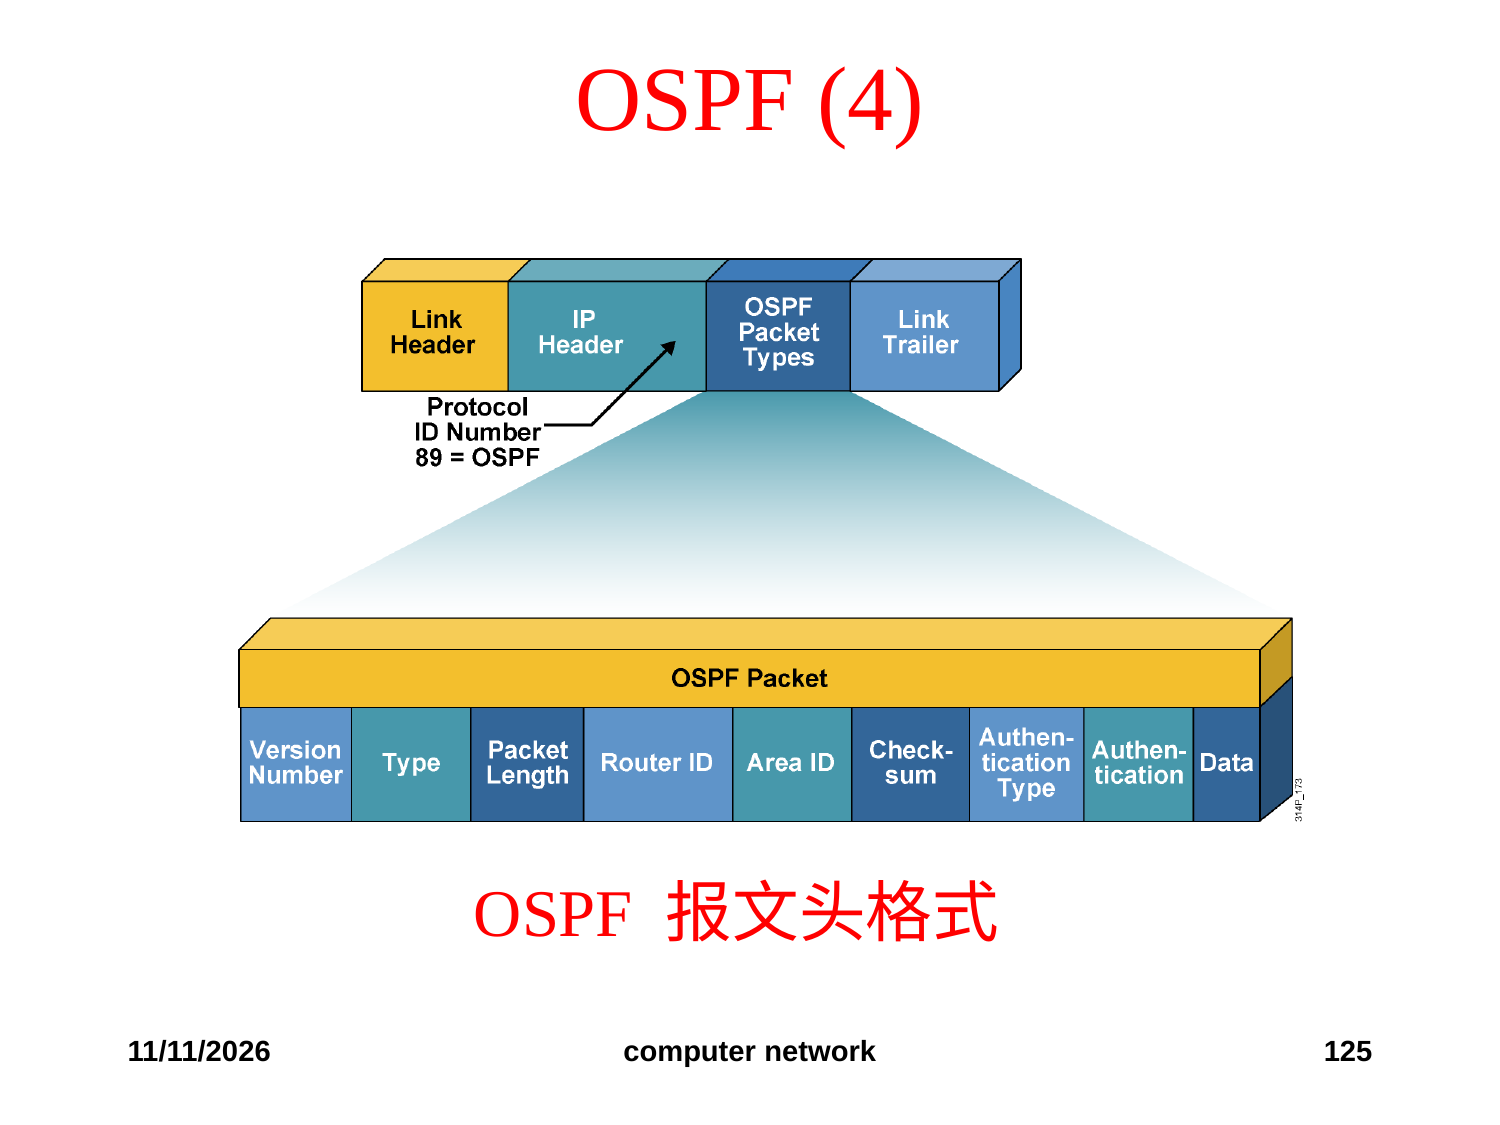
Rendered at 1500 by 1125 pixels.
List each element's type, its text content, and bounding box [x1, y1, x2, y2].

footer computer network [512, 1025, 988, 1100]
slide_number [112, 1025, 425, 1100]
slide_number 125 [1074, 1025, 1388, 1100]
text_box OSPF 报文头格式 [256, 865, 1217, 954]
picture [238, 258, 1305, 822]
title OSPF (4) [0, 0, 1500, 188]
